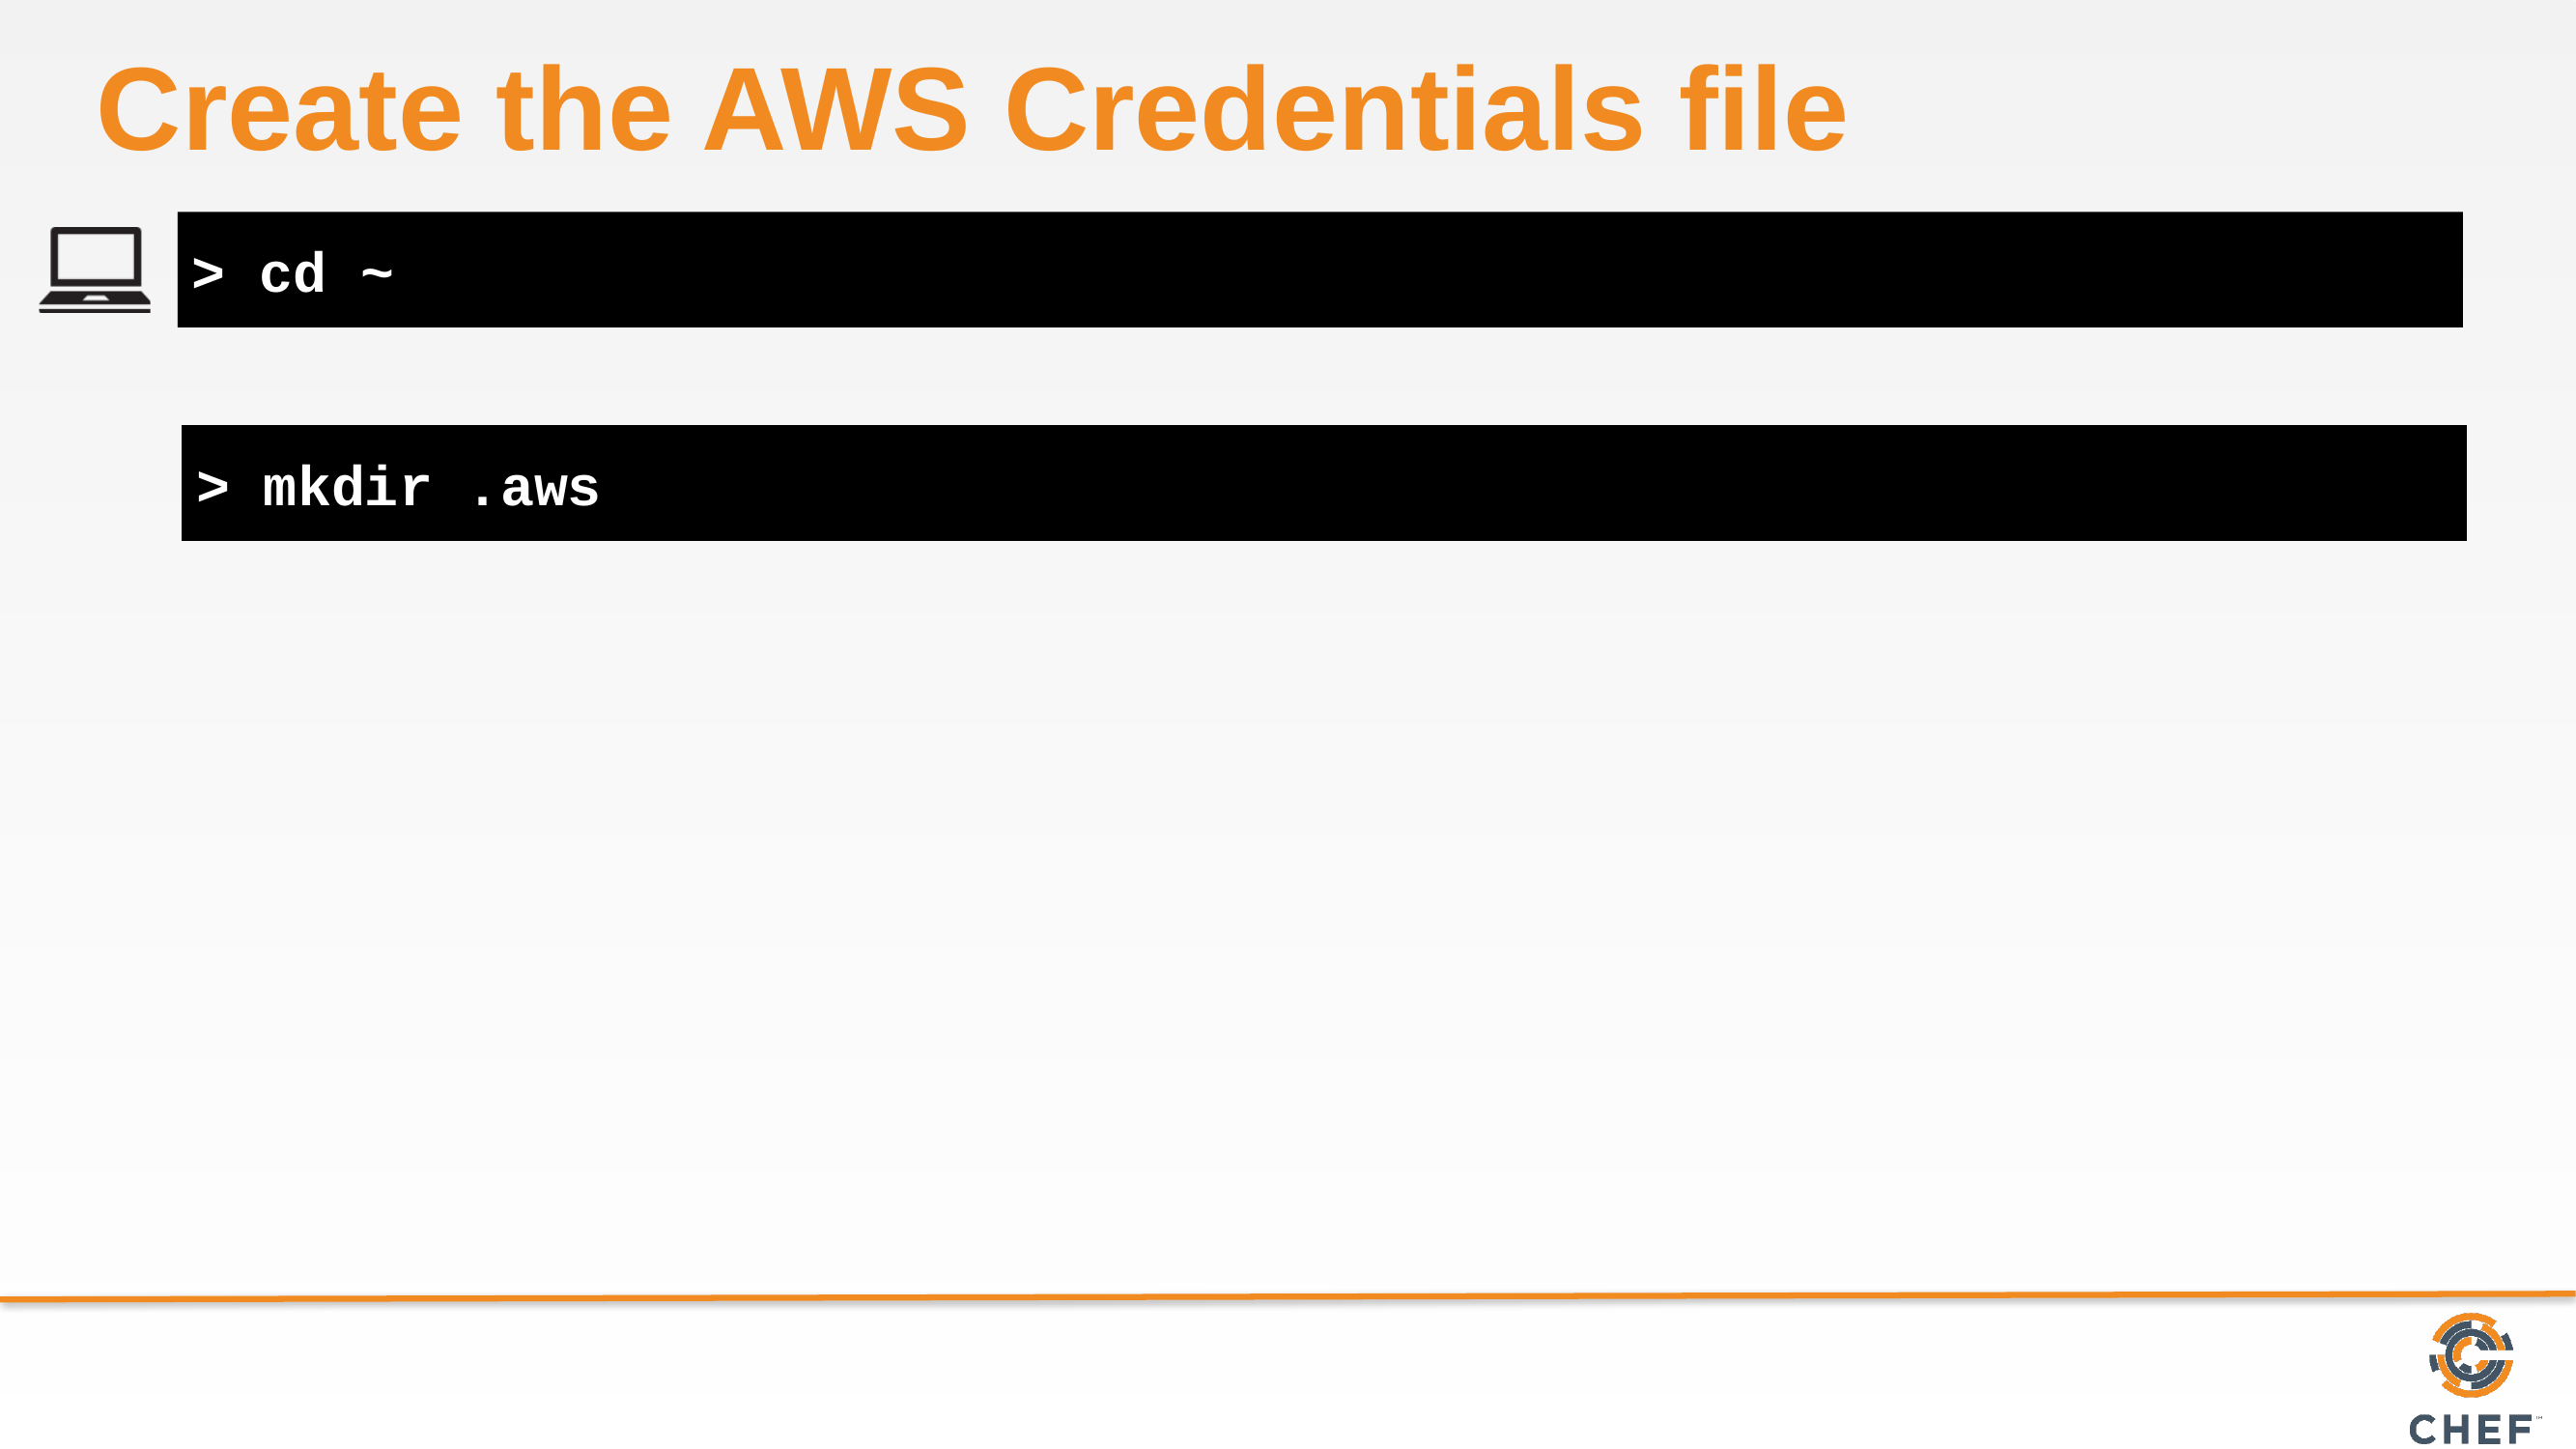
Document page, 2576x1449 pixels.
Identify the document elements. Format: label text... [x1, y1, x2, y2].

text_box > mkdir .aws [182, 425, 2467, 541]
list > cd ~ [177, 212, 2463, 327]
picture [2399, 1297, 2550, 1449]
title Create the AWS Credentials file [96, 48, 2463, 180]
